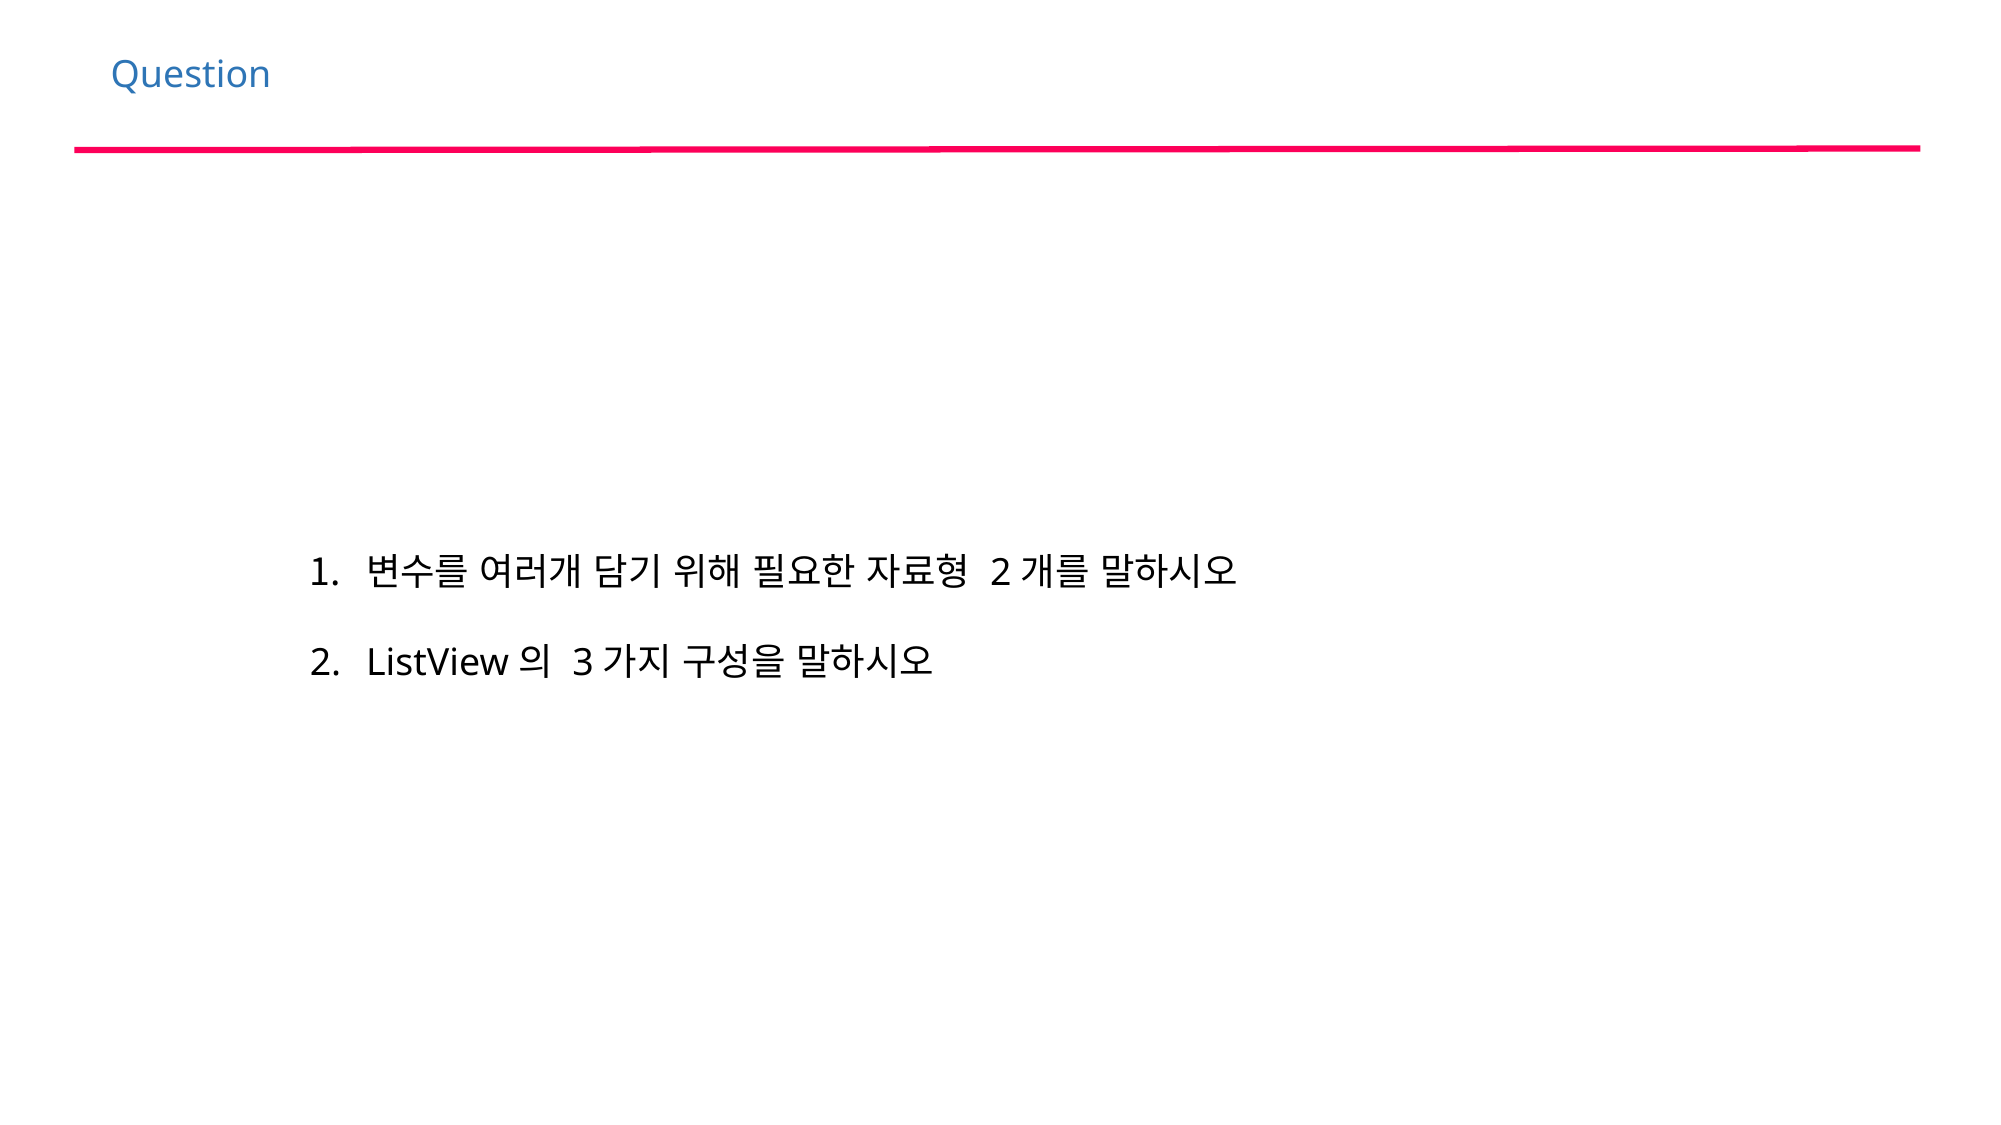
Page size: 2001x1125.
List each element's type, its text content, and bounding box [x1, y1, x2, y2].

text_box Question [95, 42, 1442, 103]
text_box [77, 0, 1923, 151]
text_box 변수를 여러개 담기 위해 필요한 자료형 2개를 말하시오 ListView의 3가지 구성을 말하시오 [295, 495, 1743, 690]
